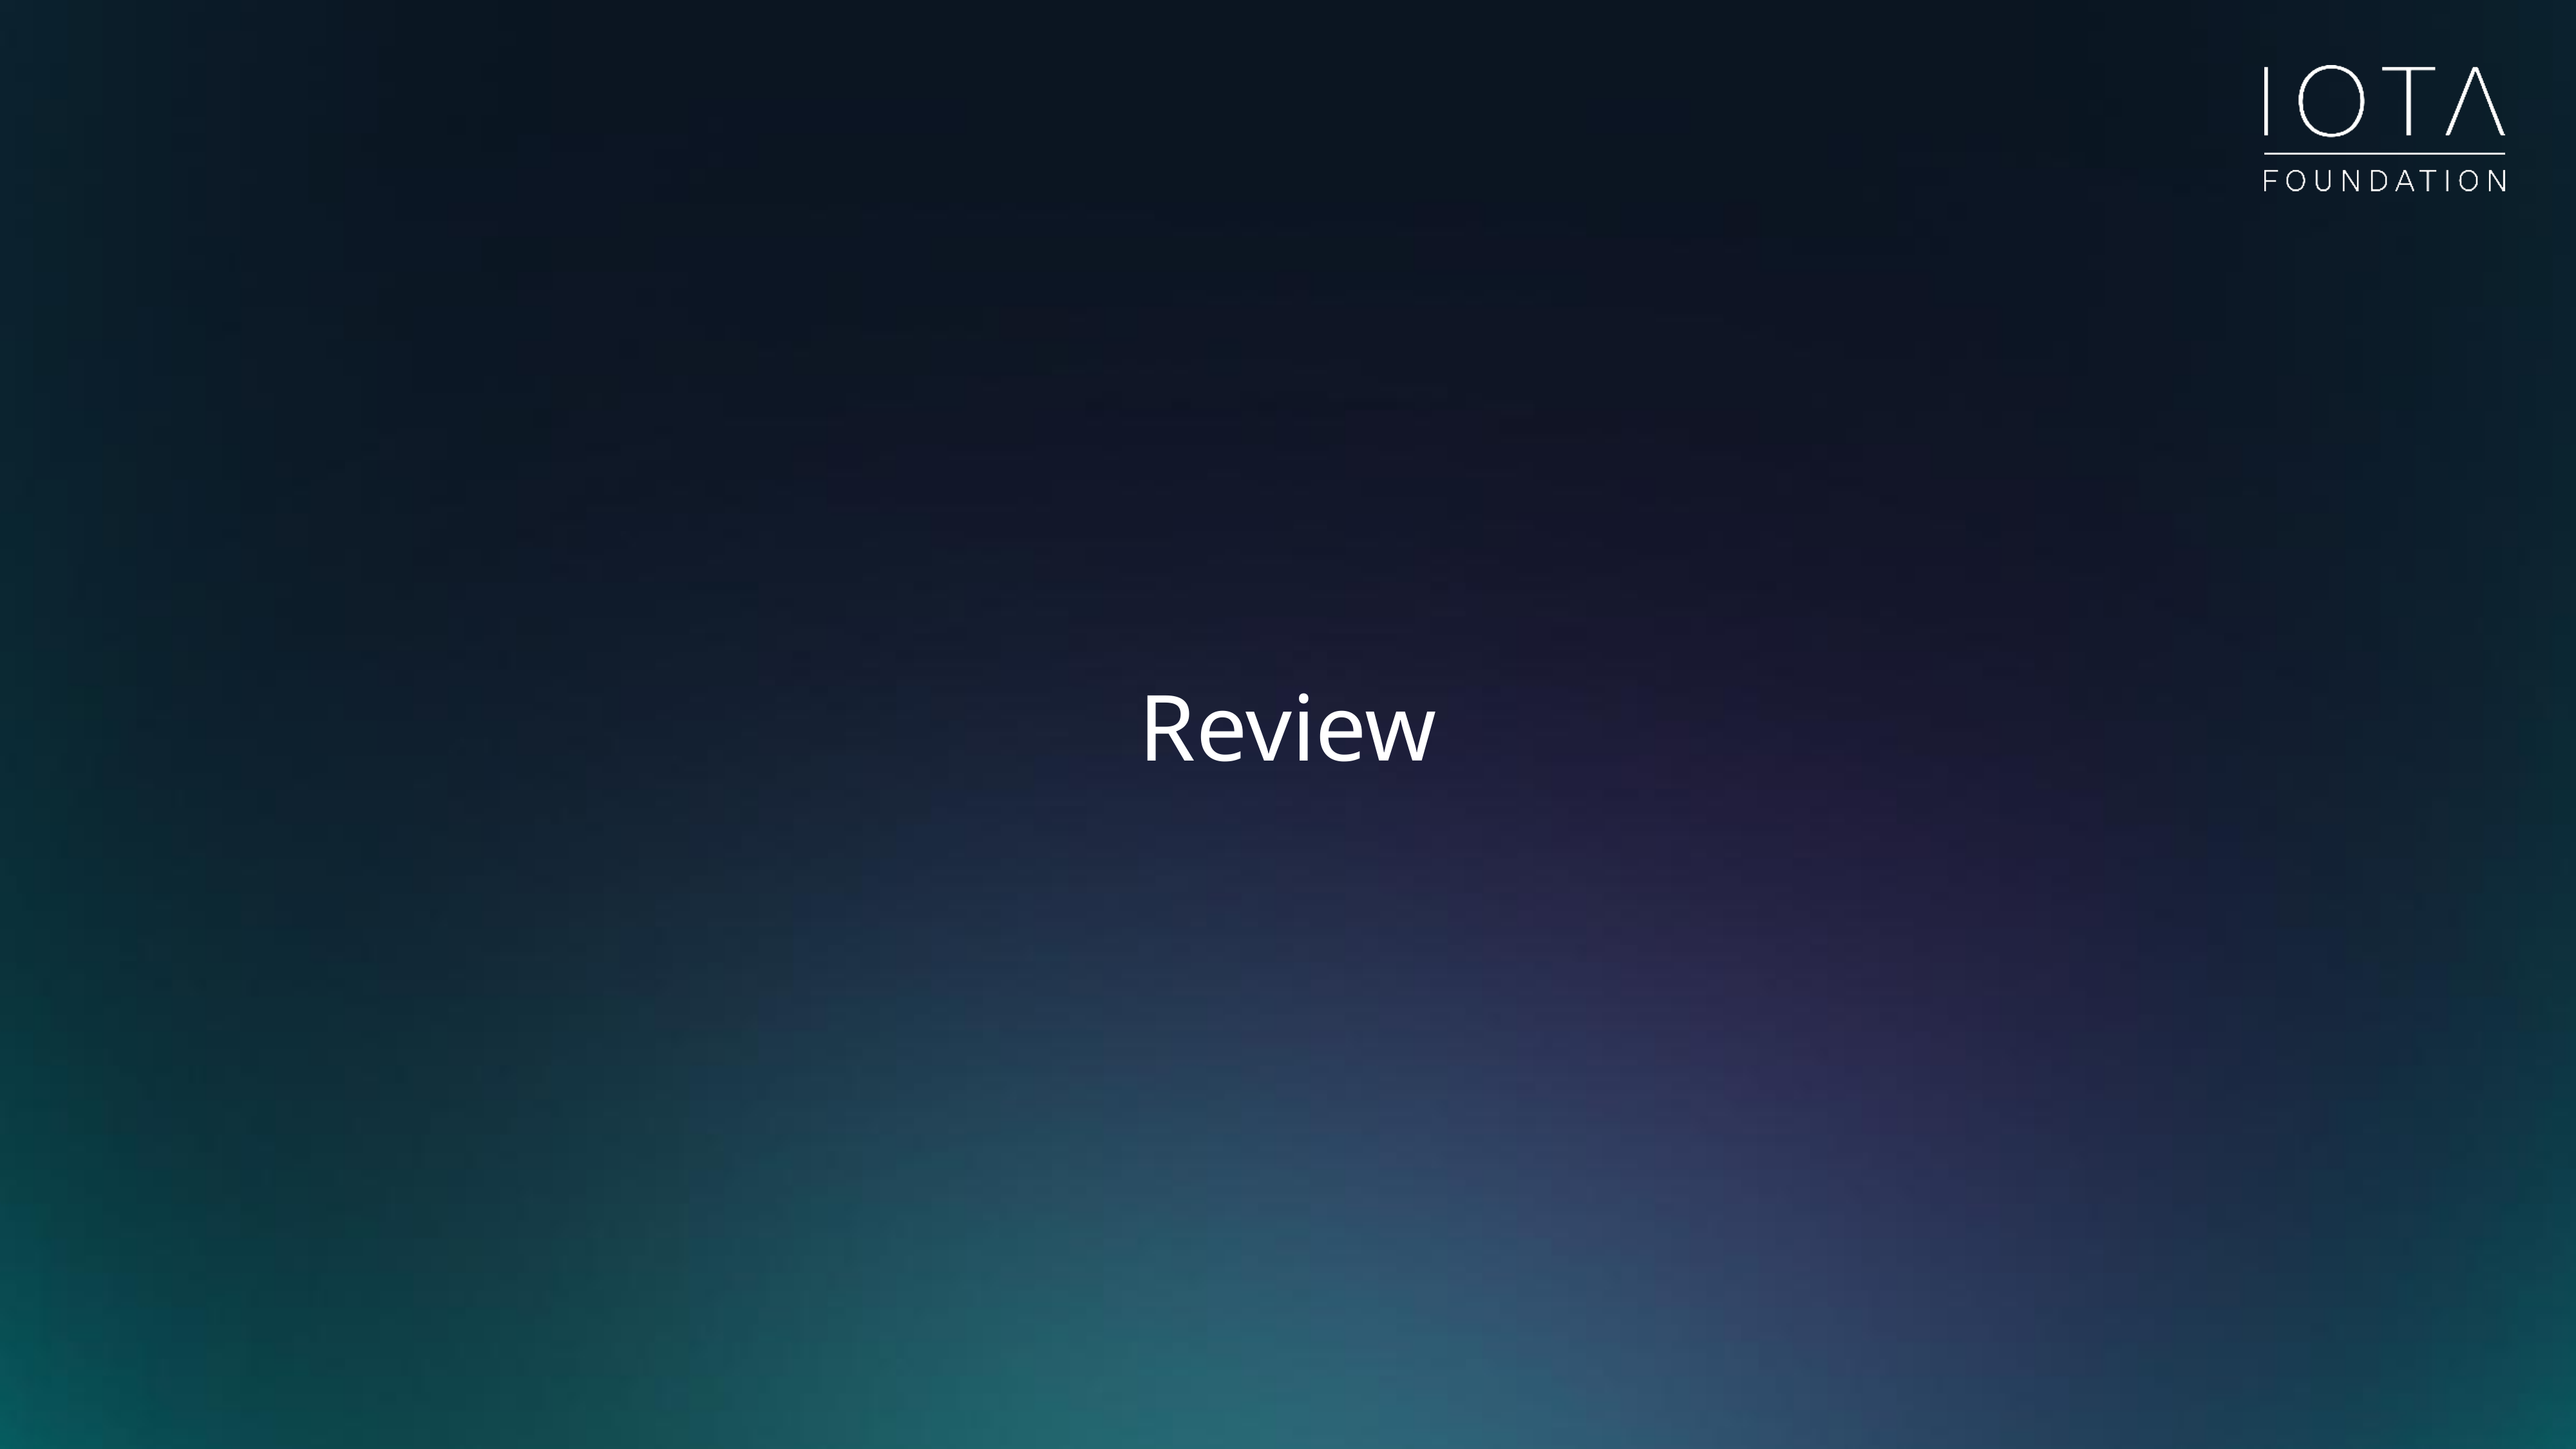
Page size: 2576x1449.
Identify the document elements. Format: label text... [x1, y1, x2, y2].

picture [0, 0, 2576, 1449]
title Review [412, 478, 2164, 971]
